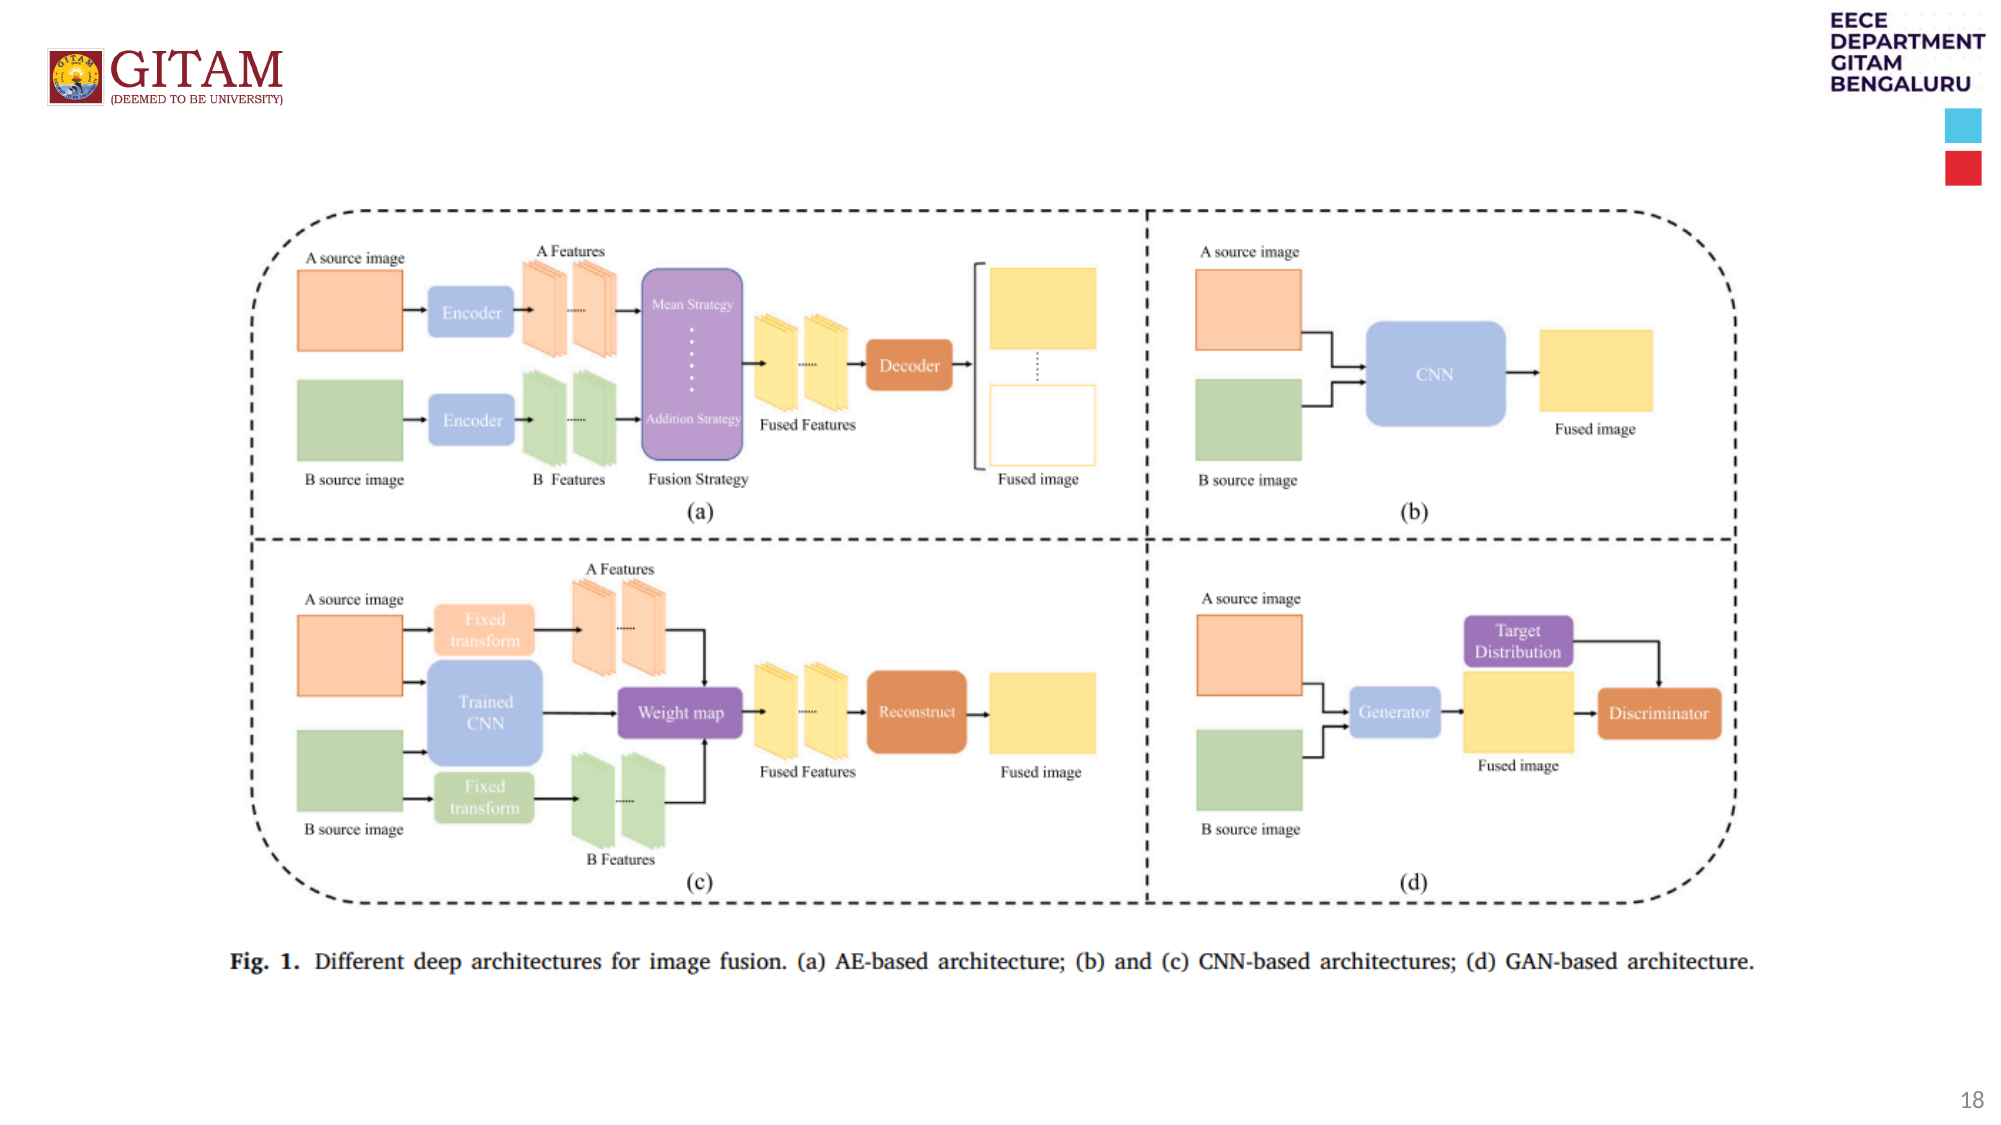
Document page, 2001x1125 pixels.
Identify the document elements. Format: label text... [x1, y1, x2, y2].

picture [43, 42, 290, 112]
slide_number 18 [1550, 1068, 2000, 1125]
picture [1824, 1, 2000, 101]
picture [31, 178, 1933, 1002]
